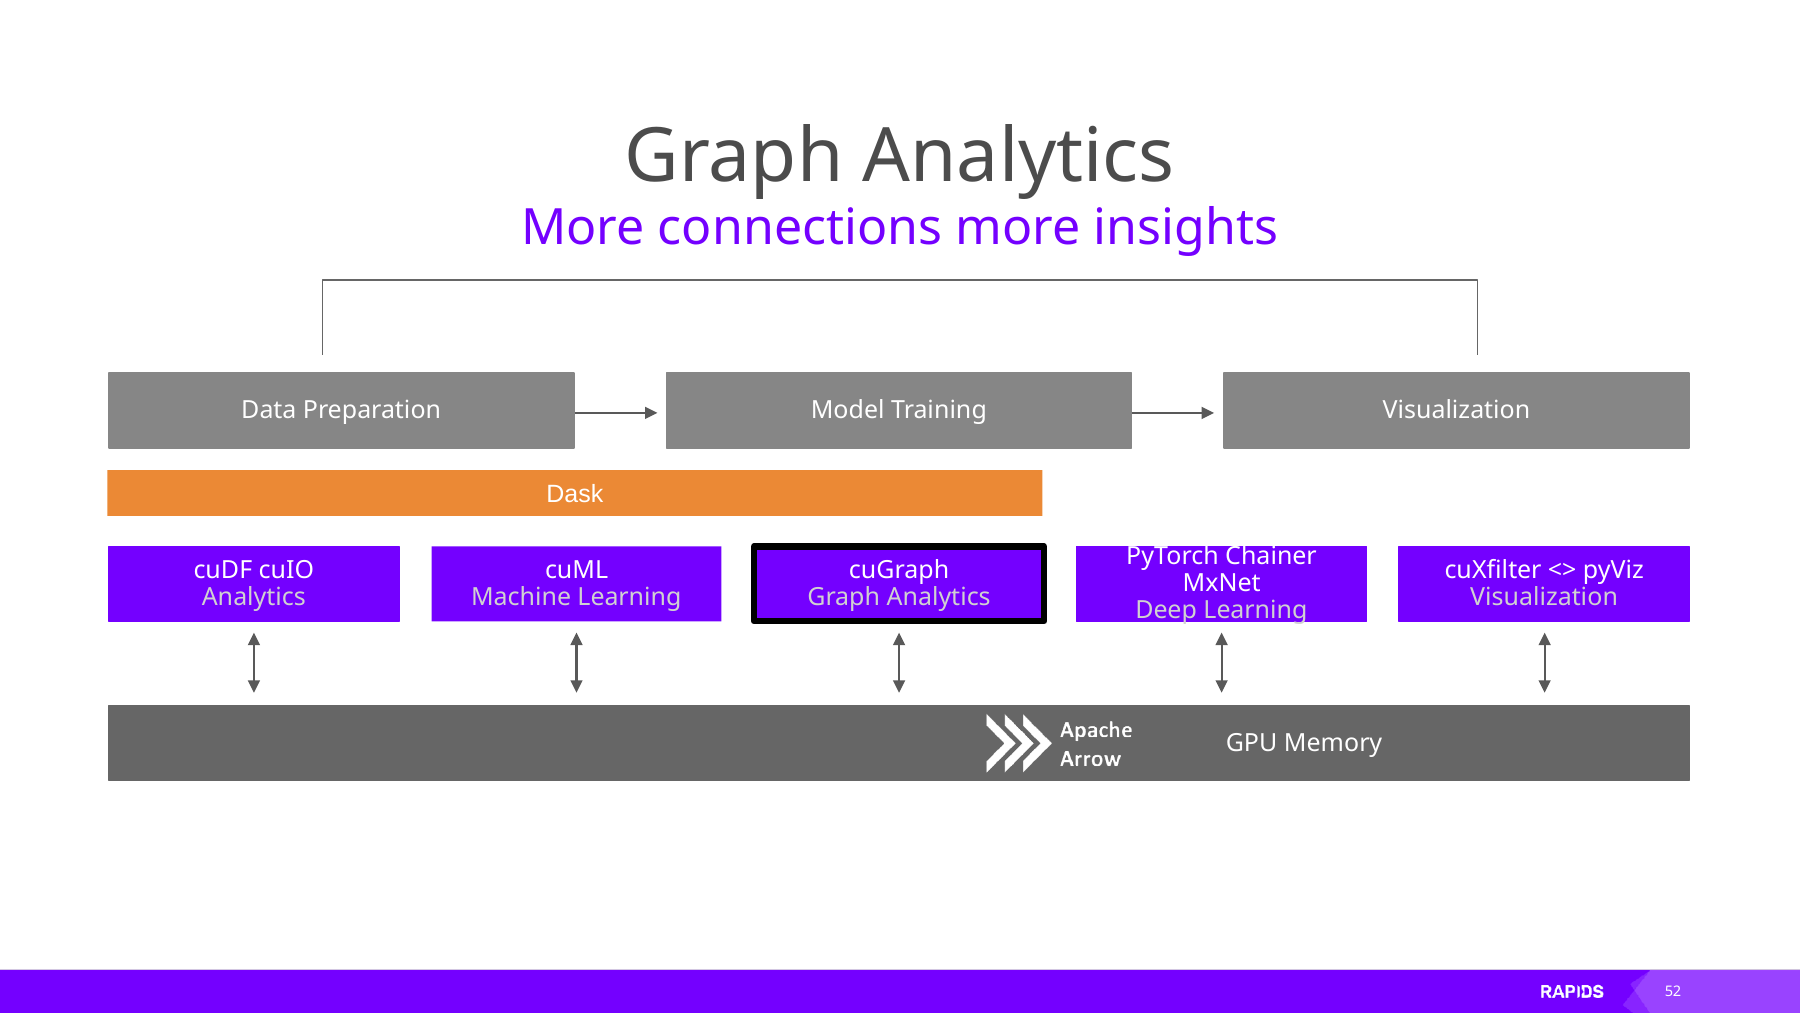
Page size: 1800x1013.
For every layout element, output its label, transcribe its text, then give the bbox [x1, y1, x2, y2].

text_box PyTorch Chainer MxNet Deep Learning [1076, 546, 1367, 622]
text_box Dask [107, 470, 1043, 516]
text_box cuXfilter <> pyViz Visualization [1399, 546, 1690, 622]
text_box Data Preparation [108, 372, 574, 448]
text_box More connections more insights [81, 194, 1719, 281]
text_box cuGraph Graph Analytics [754, 546, 1045, 622]
text_box cuDF cuIO Analytics [108, 546, 399, 622]
text_box [322, 281, 1478, 355]
text_box Visualization [1224, 372, 1690, 448]
picture [0, 0, 1800, 1013]
text_box GPU Memory [108, 705, 1690, 781]
text_box Model Training [666, 372, 1132, 448]
text_box cuML Machine Learning [431, 546, 722, 622]
title Graph Analytics [81, 108, 1719, 194]
